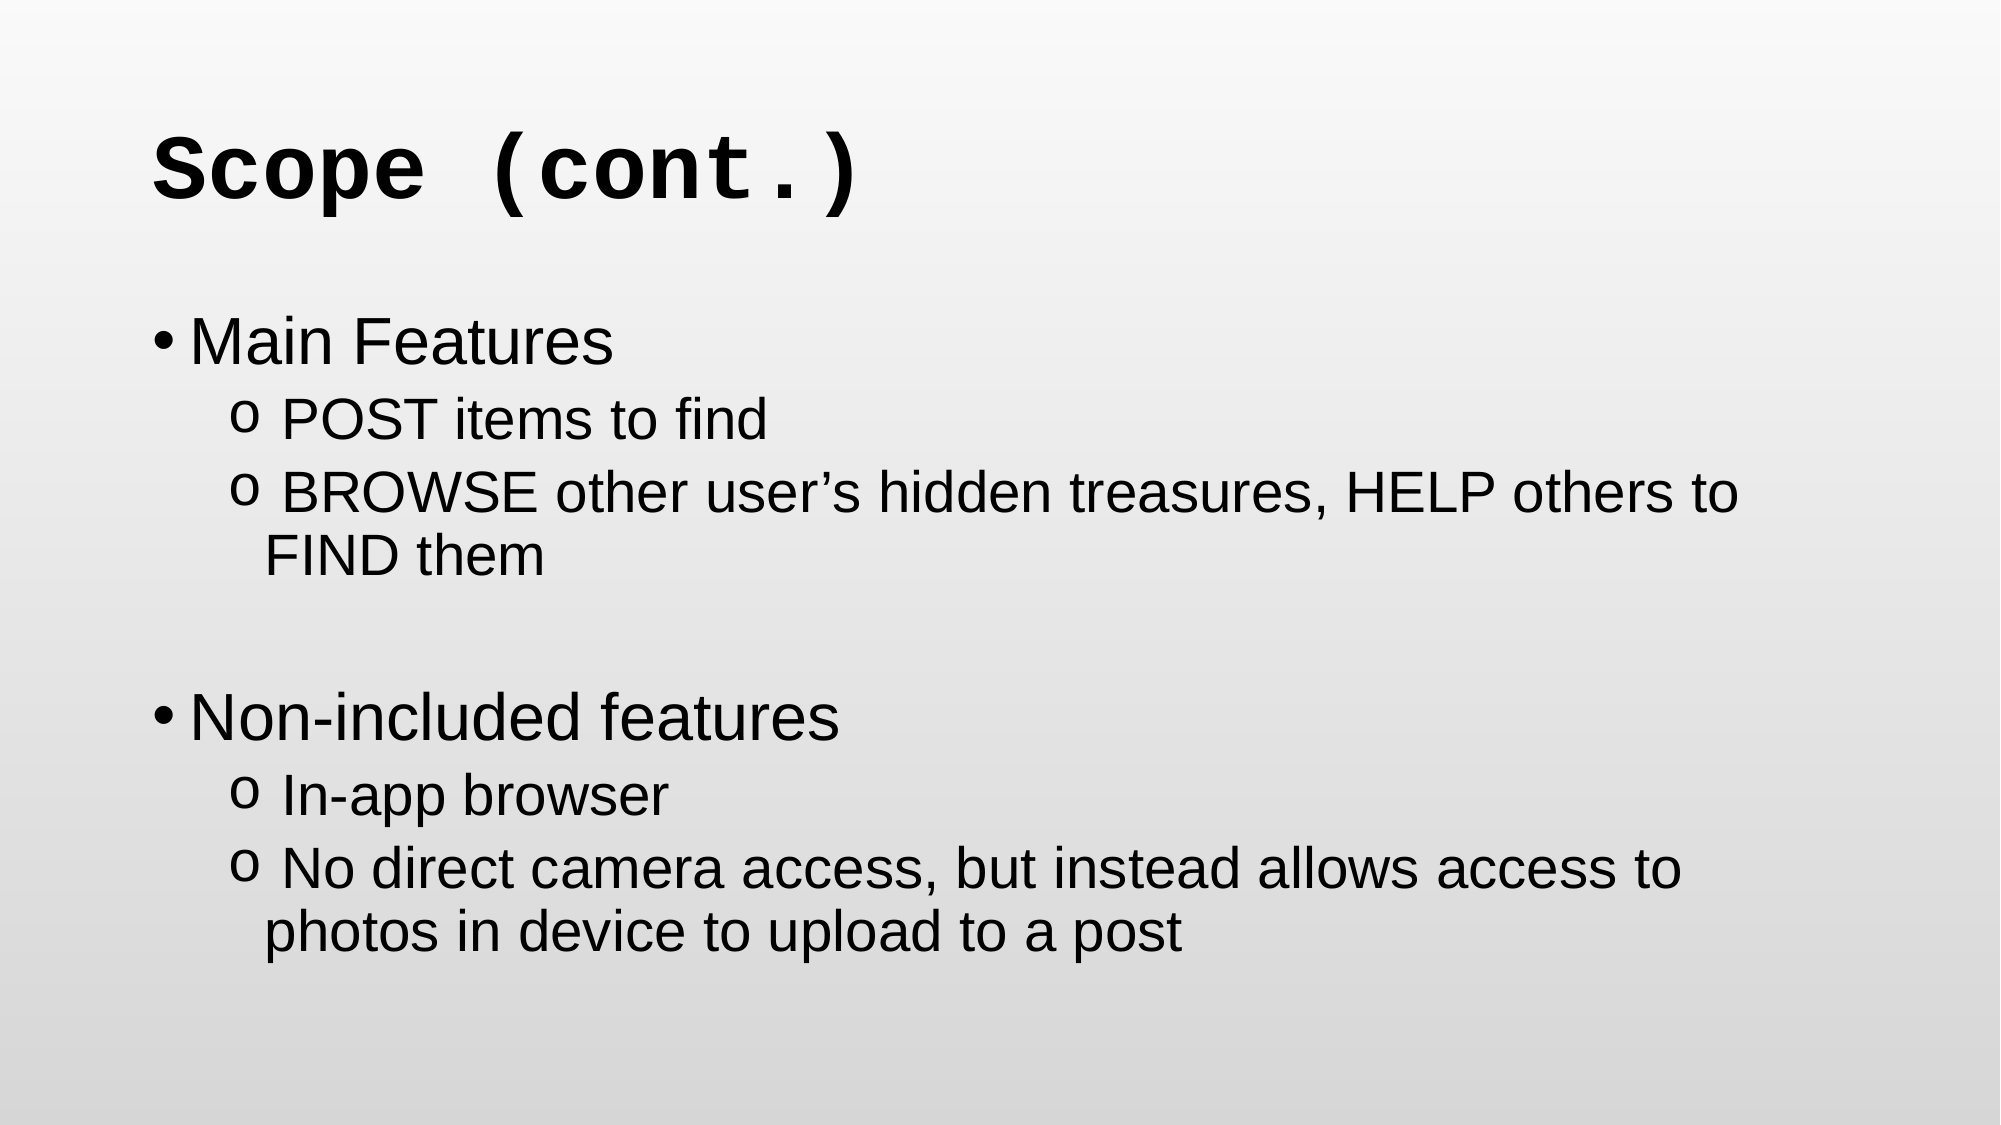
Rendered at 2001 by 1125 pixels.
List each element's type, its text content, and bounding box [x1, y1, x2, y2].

title Scope (cont.) [137, 59, 1863, 278]
list Main Features POST items to find BROWSE other user’s hidden treasures, HELP others to FIND them Non-included features In-app browser No direct camera access, but instead allows access to photos in device to upload to a post [137, 299, 1863, 1014]
